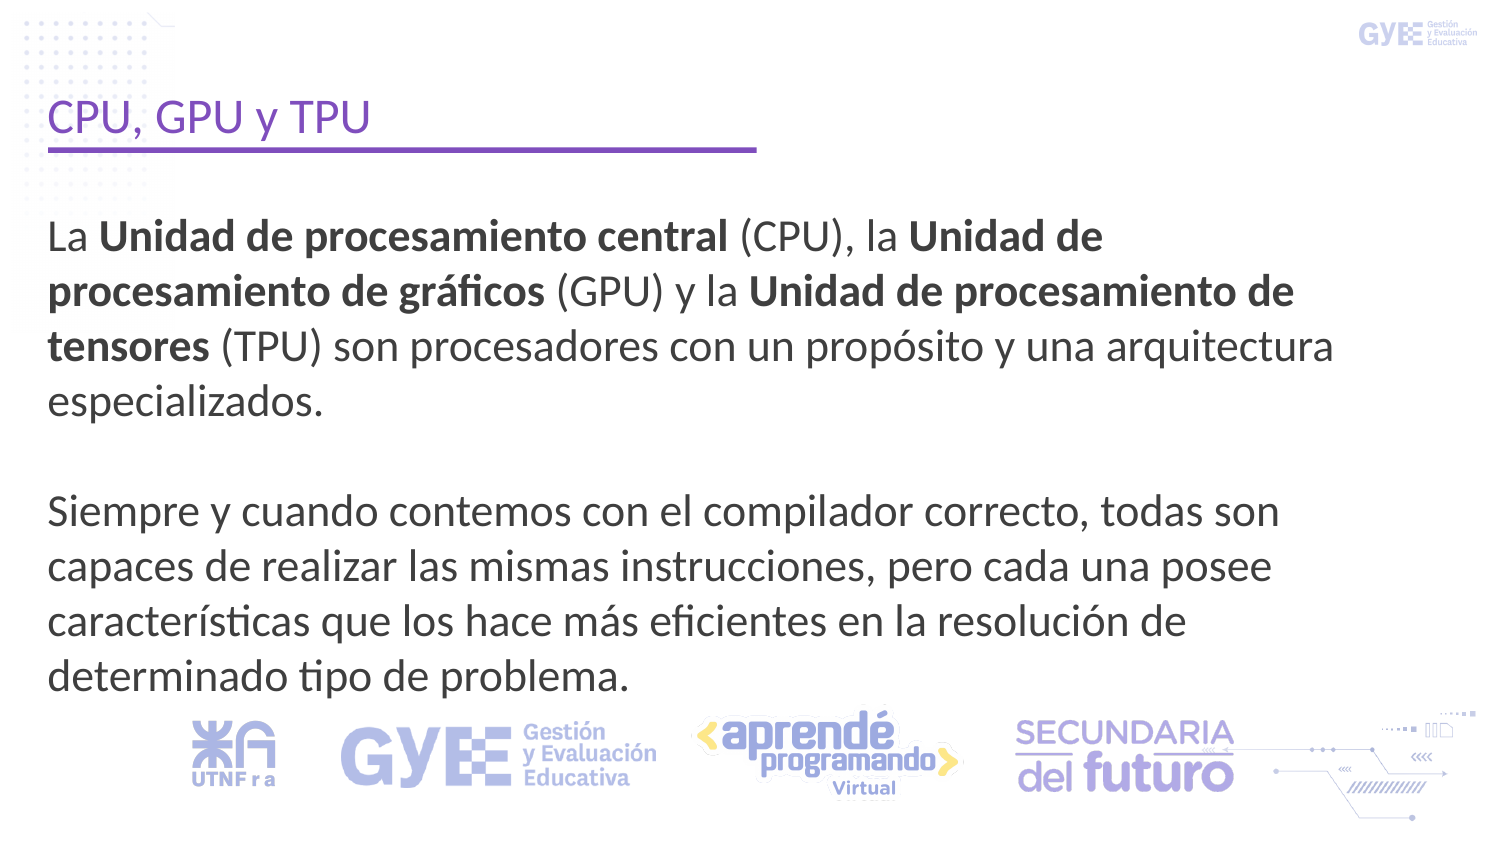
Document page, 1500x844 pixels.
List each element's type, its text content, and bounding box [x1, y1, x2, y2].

picture [341, 721, 656, 789]
text_box [180, 147, 757, 153]
picture [11, 11, 175, 334]
picture [186, 712, 283, 798]
picture [1358, 19, 1478, 46]
picture [997, 700, 1485, 835]
text_box La Unidad de procesamiento central (CPU), la Unidad de procesamiento de gráficos (GPU) y la Unidad de procesamiento de tensores (TPU) son procesadores con un propósito y una arquitectura especializados. Siempre y cuando contemos con el compilador correcto, todas son capaces de realizar las mismas instrucciones, pero cada una posee características que los hace más eficientes en la resolución de determinado tipo de problema. [36, 200, 1360, 740]
picture [688, 700, 965, 804]
text_box CPU, GPU y TPU [180, 78, 1500, 151]
